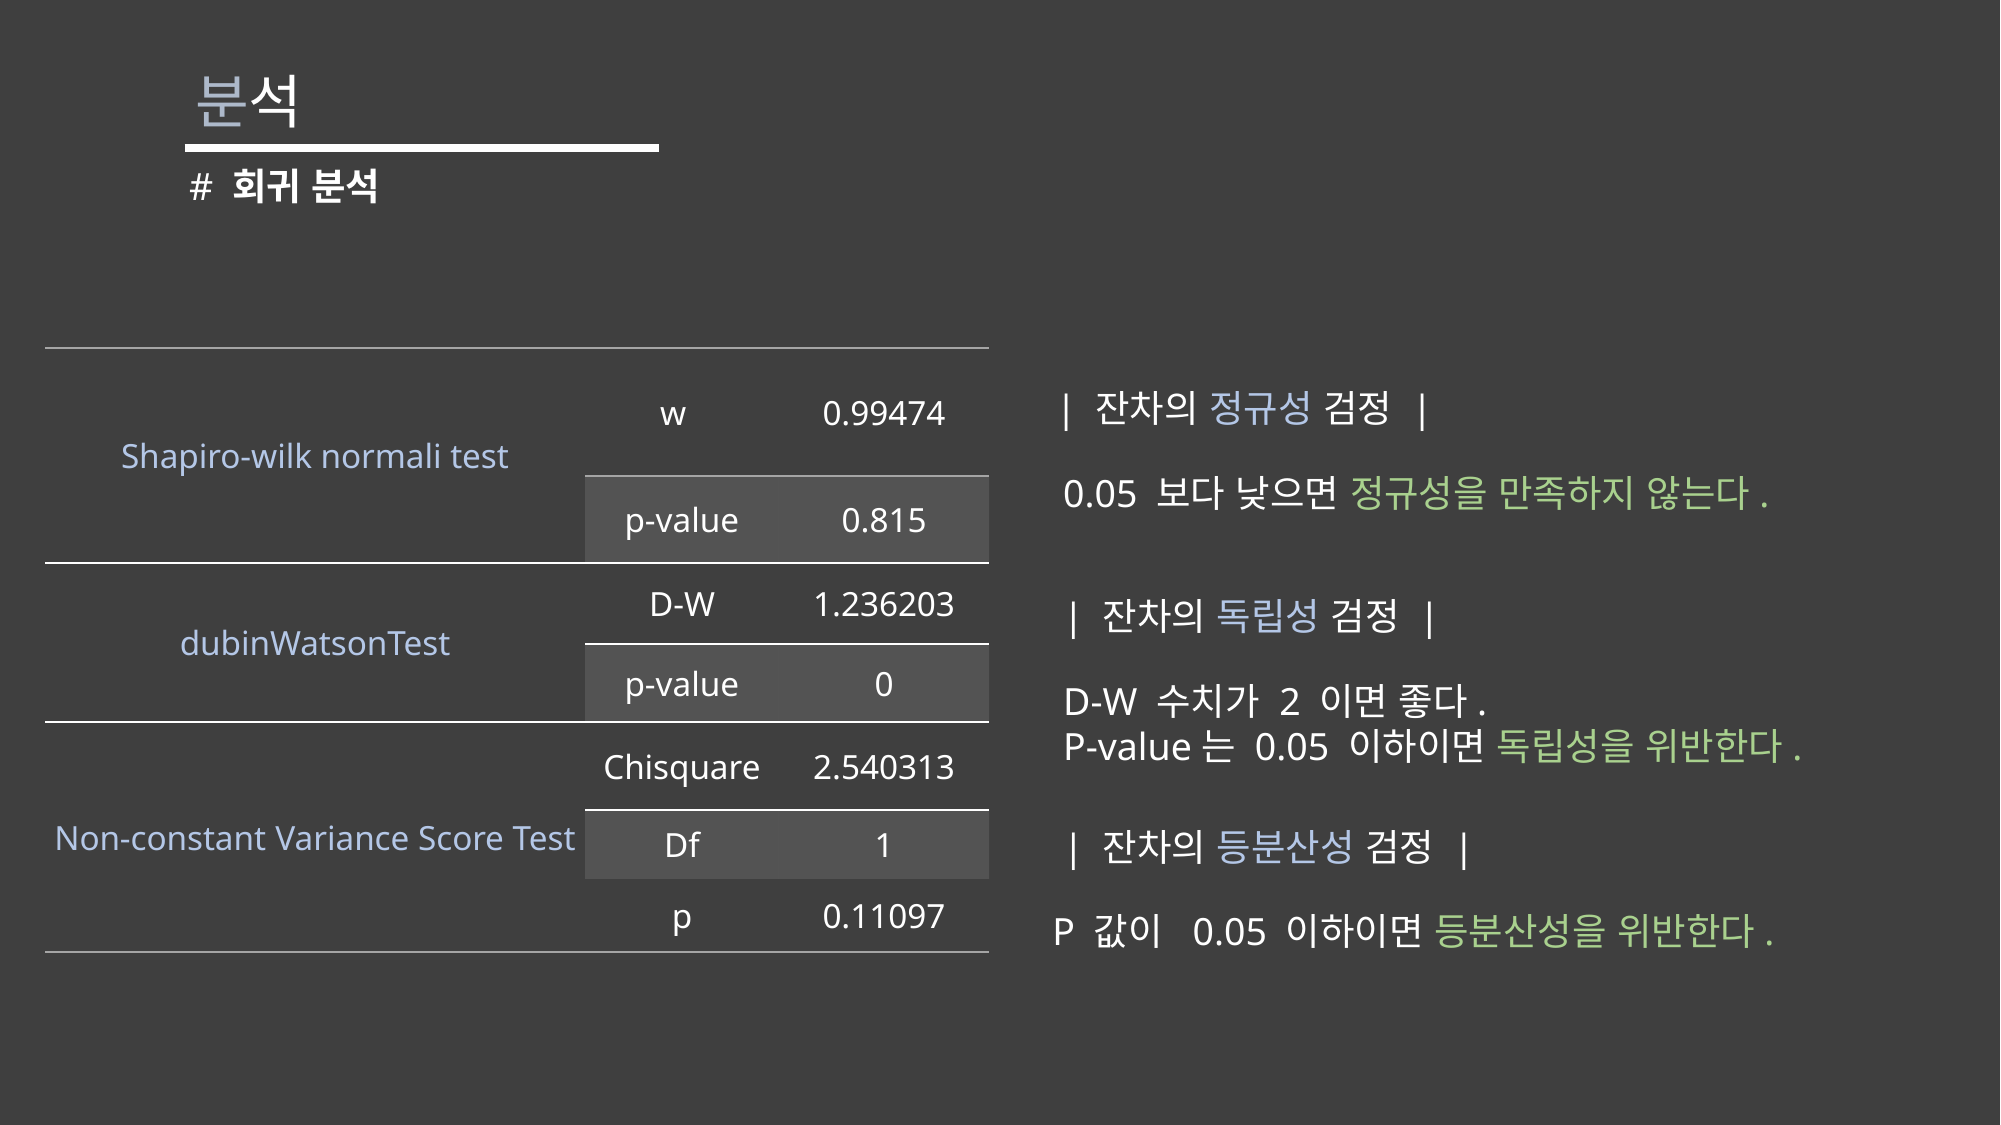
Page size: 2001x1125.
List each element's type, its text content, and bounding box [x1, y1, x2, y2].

text_box P 값이 0.05 이하이면 등분산성을 위반한다. [1037, 900, 1790, 960]
table_cell 0.11097 [779, 879, 989, 951]
table_cell p-value [585, 645, 779, 721]
table_cell D-W [585, 564, 779, 643]
table_cell Chisquare [585, 723, 779, 809]
table_cell p-value [585, 477, 779, 562]
table_cell 0.815 [779, 477, 989, 562]
table_header Shapiro-wilk normali test [45, 349, 585, 562]
text_box D-W 수치가 2 이면 좋다. P-value는 0.05 이하이면 독립성을 위반한다. [1048, 670, 1819, 776]
text_box | 잔차의 독립성 검정 | [1048, 585, 1513, 646]
table_cell 2.540313 [779, 723, 989, 809]
table_cell dubinWatsonTest [45, 564, 585, 721]
table_header 0.99474 [779, 349, 989, 475]
table_cell Df [585, 811, 779, 879]
table_header w [585, 349, 779, 475]
text_box 분석 [180, 57, 755, 143]
table_cell p [585, 879, 779, 951]
text_box # 회귀 분석 [174, 155, 1049, 216]
text_box 0.05 보다 낮으면 정규성을 만족하지 않는다. [1048, 462, 1819, 523]
table_cell Non-constant Variance Score Test [45, 723, 585, 951]
table_cell 1 [779, 811, 989, 879]
table_cell 1.236203 [779, 564, 989, 643]
text_box | 잔차의 정규성 검정 | [1041, 377, 1506, 438]
table_cell 0 [779, 645, 989, 721]
text_box | 잔차의 등분산성 검정 | [1048, 816, 1513, 876]
